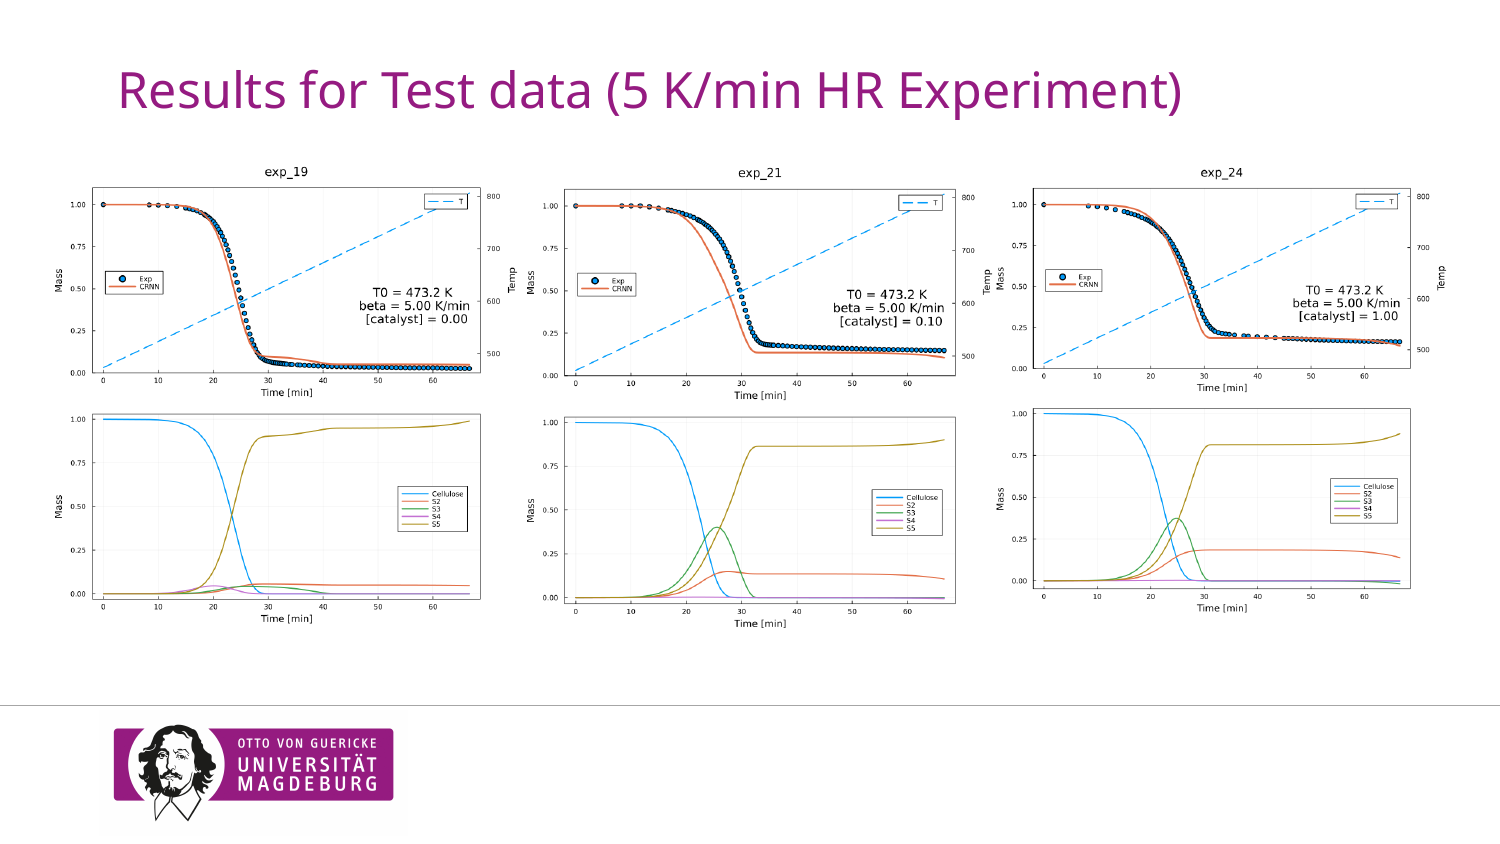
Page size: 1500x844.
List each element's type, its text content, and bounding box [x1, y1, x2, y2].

picture [99, 710, 408, 836]
title Results for Test data (5 K/min HR Experiment) [103, 45, 1397, 126]
picture [50, 164, 519, 634]
picture [523, 166, 1448, 638]
